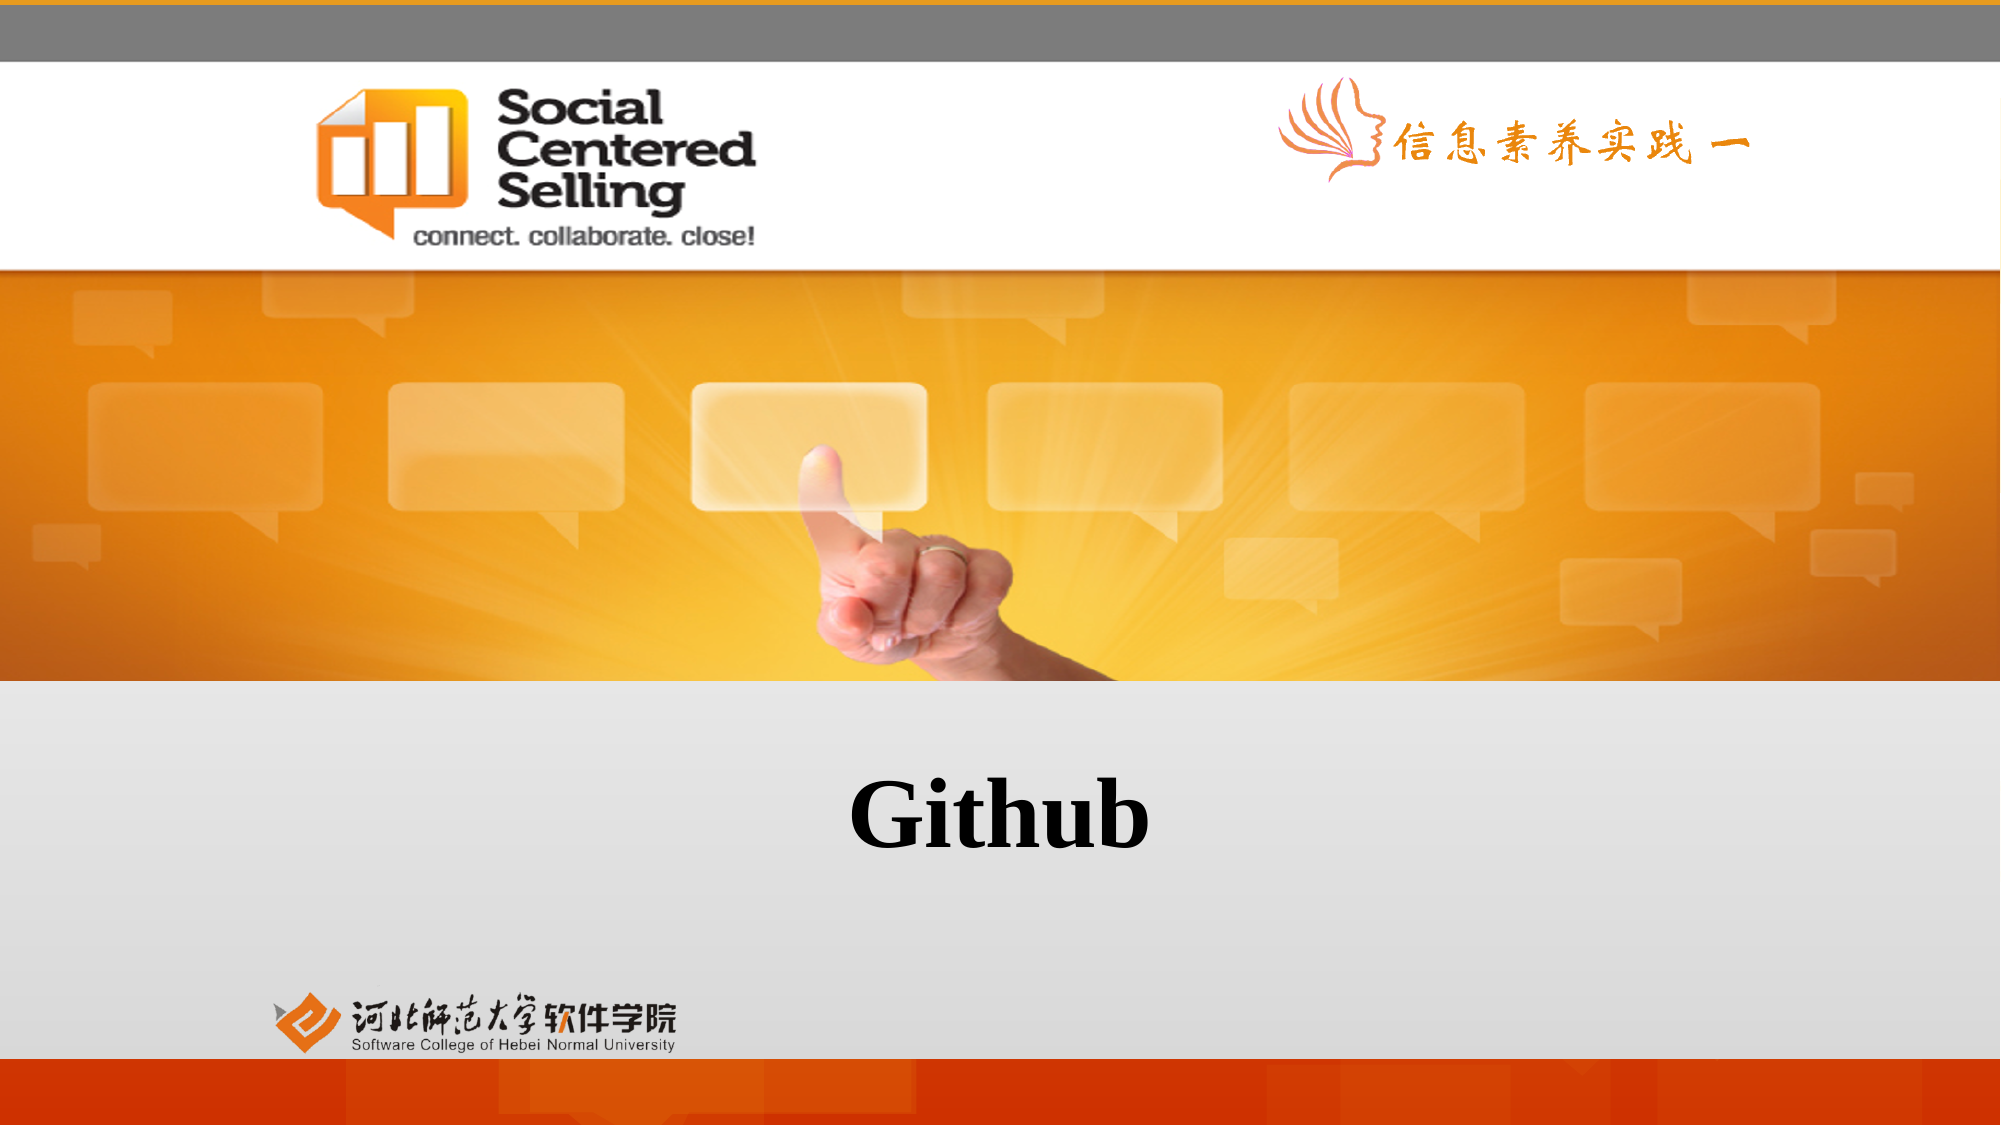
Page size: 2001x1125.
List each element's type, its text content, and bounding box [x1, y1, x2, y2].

picture [346, 985, 691, 1057]
picture [267, 982, 344, 1056]
text_box Github [832, 739, 1168, 875]
picture [0, 5, 2000, 681]
